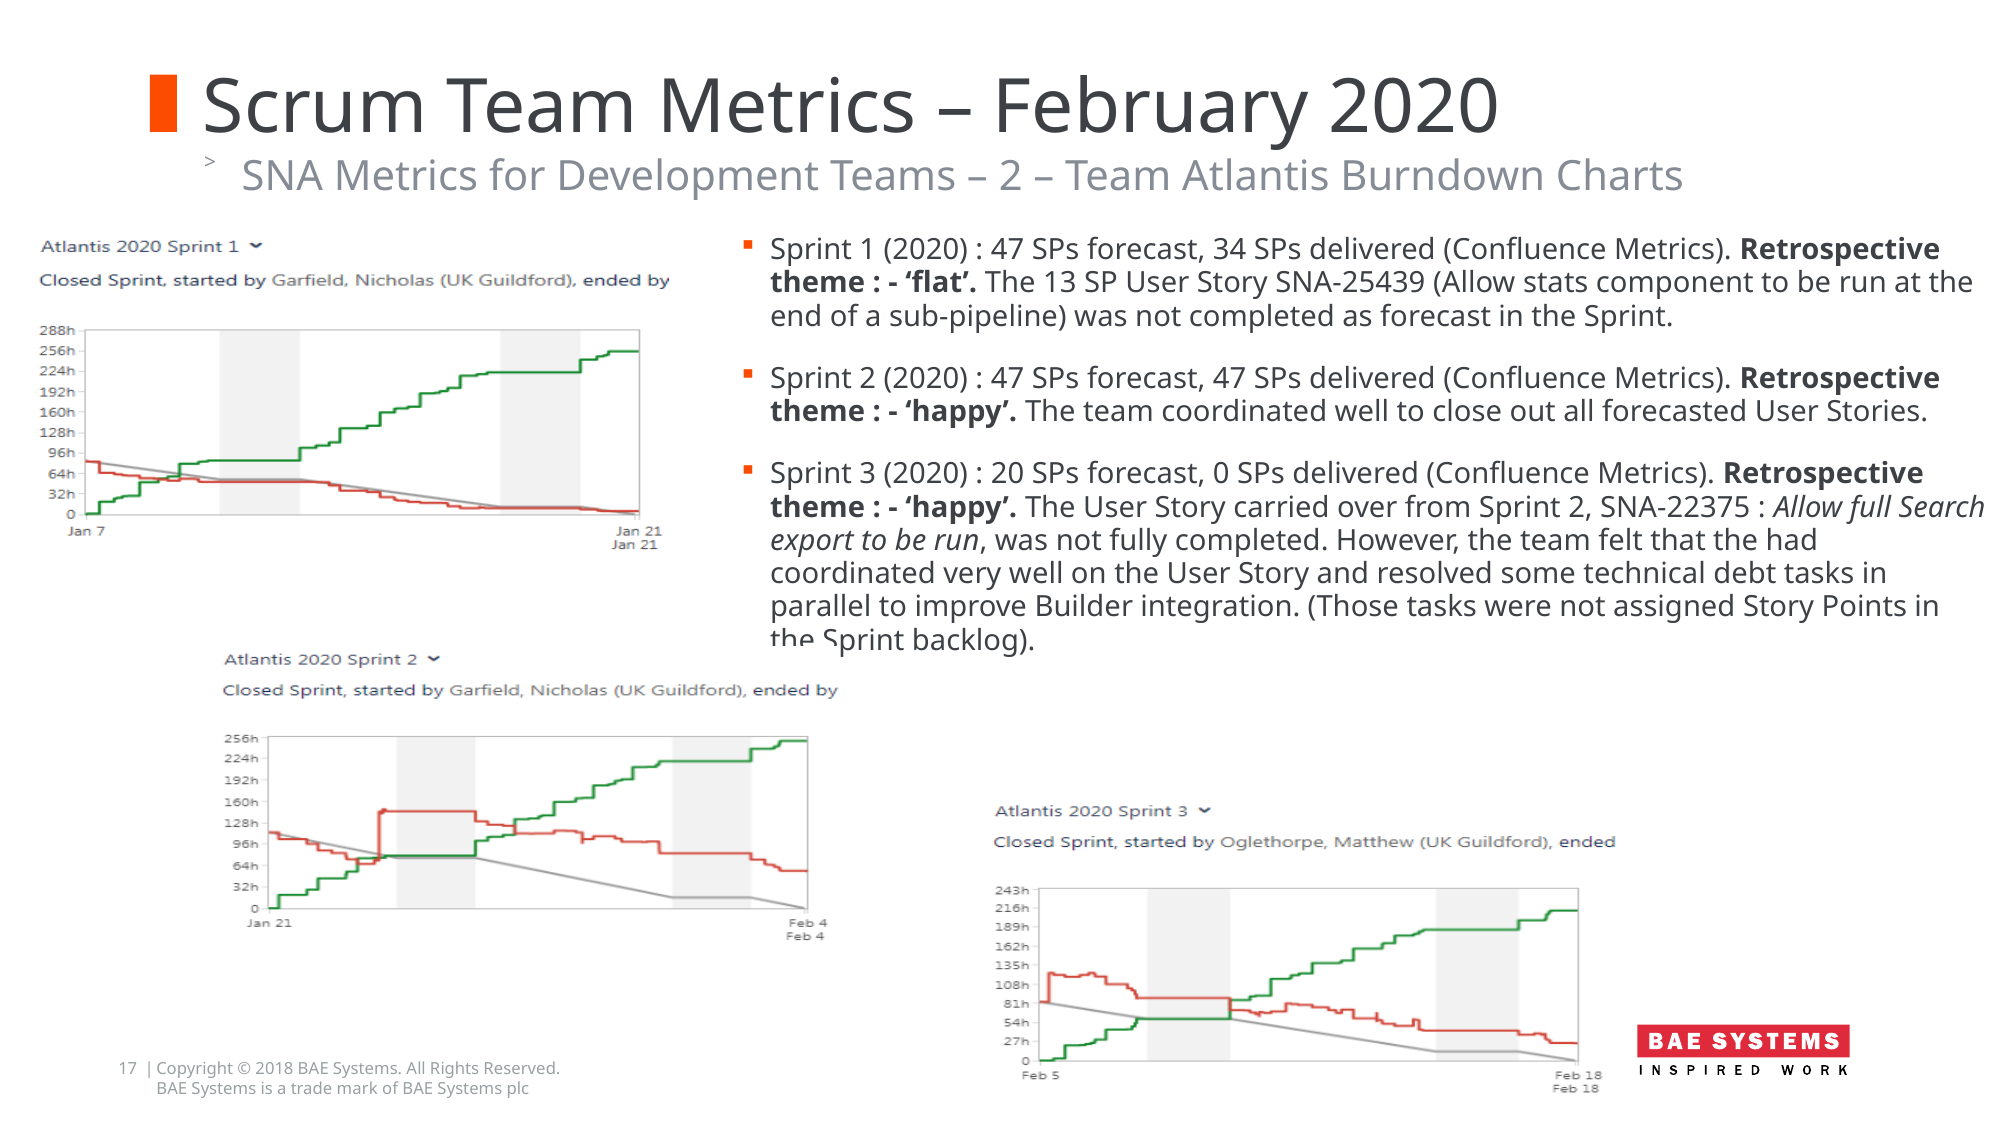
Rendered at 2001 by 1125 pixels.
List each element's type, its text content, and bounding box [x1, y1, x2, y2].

text_box Sprint 1 (2020) : 47 SPs forecast, 34 SPs delivered (Confluence Metrics). Retrospective theme : - ‘flat’. The 13 SP User Story SNA-25439 (Allow stats component to be run at the end of a sub-pipeline) was not completed as forecast in the Sprint. Sprint 2 (2020) : 47 SPs forecast, 47 SPs delivered (Confluence Metrics). Retrospective theme : - ‘happy’. The team coordinated well to close out all forecasted User Stories. Sprint 3 (2020) : 20 SPs forecast, 0 SPs delivered (Confluence Metrics). Retrospective theme : - ‘happy’. The User Story carried over from Sprint 2, SNA-22375 : Allow full Search export to be run, was not fully completed. However, the team felt that the had coordinated very well on the User Story and resolved some technical debt tasks in parallel to improve Builder integration. (Those tasks were not assigned Story Points in the Sprint backlog). [741, 233, 1989, 951]
picture [216, 645, 841, 951]
picture [35, 232, 669, 558]
list SNA Metrics for Development Teams – 2 – Team Atlantis Burndown Charts [204, 156, 1970, 200]
picture [989, 802, 1620, 1099]
title Scrum Team Metrics – February 2020 [202, 70, 1851, 149]
